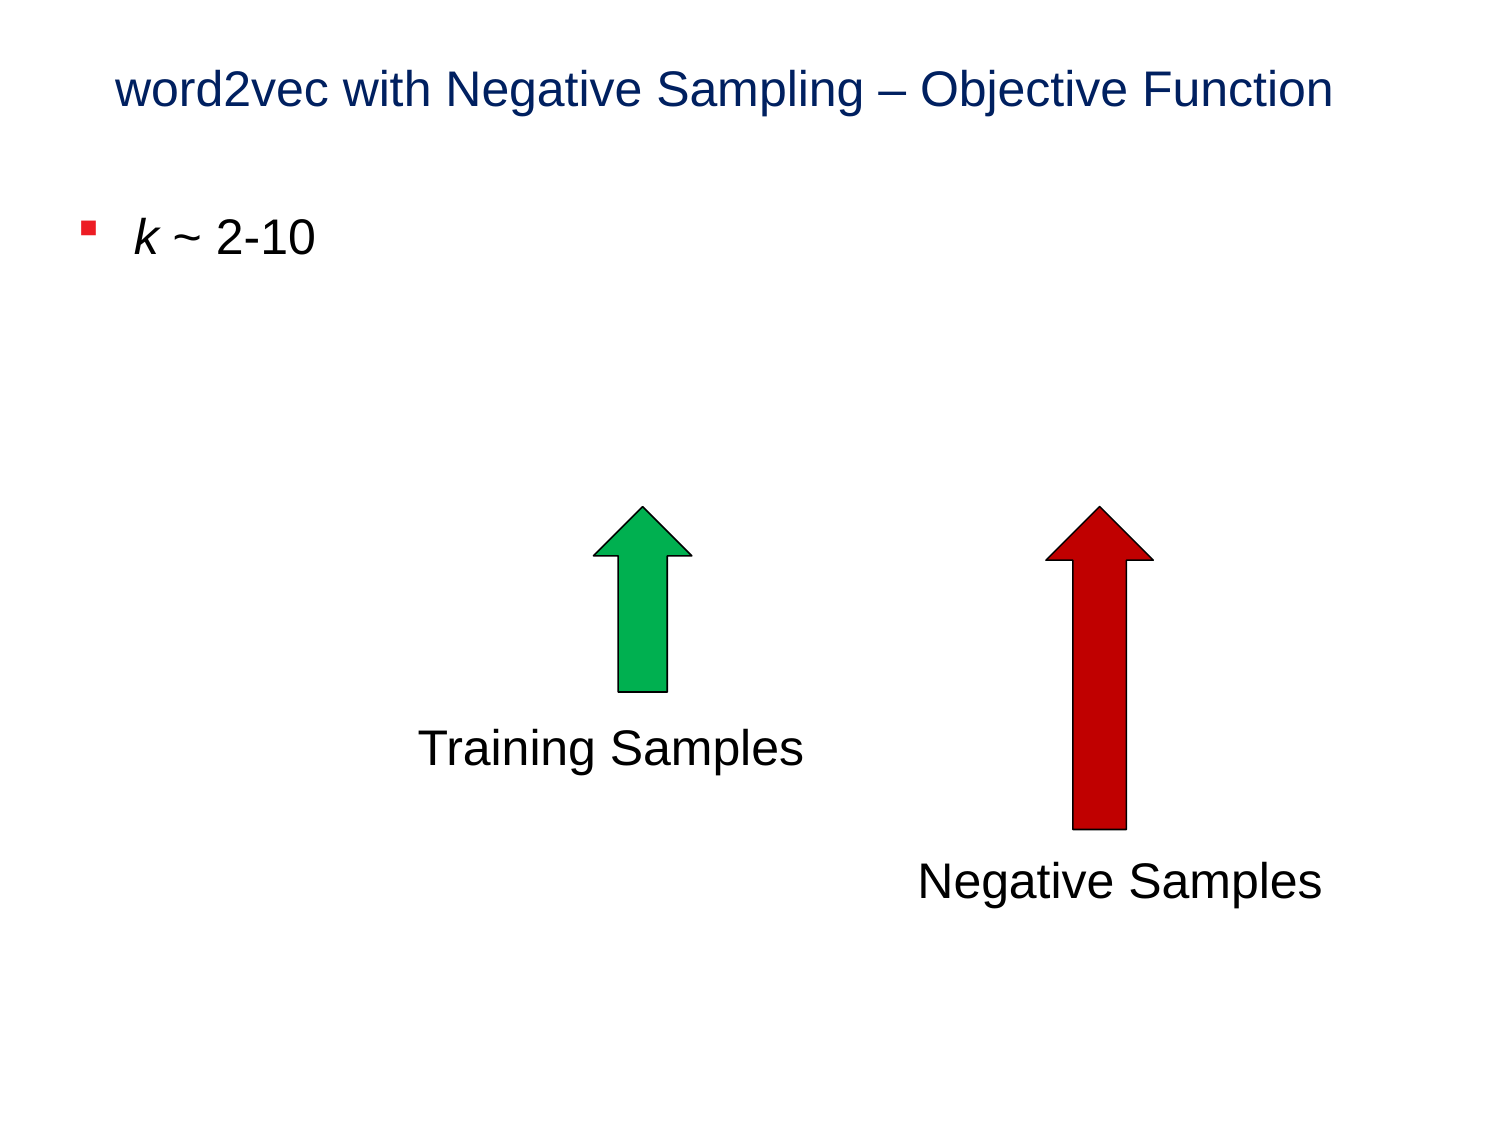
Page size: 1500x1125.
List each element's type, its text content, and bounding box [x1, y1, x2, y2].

title word2vec with Negative Sampling – Objective Function [100, 39, 1437, 135]
text_box Training Samples [402, 708, 820, 783]
text_box [593, 506, 692, 693]
text_box [1045, 506, 1154, 830]
text_box Negative Samples [902, 841, 1338, 917]
